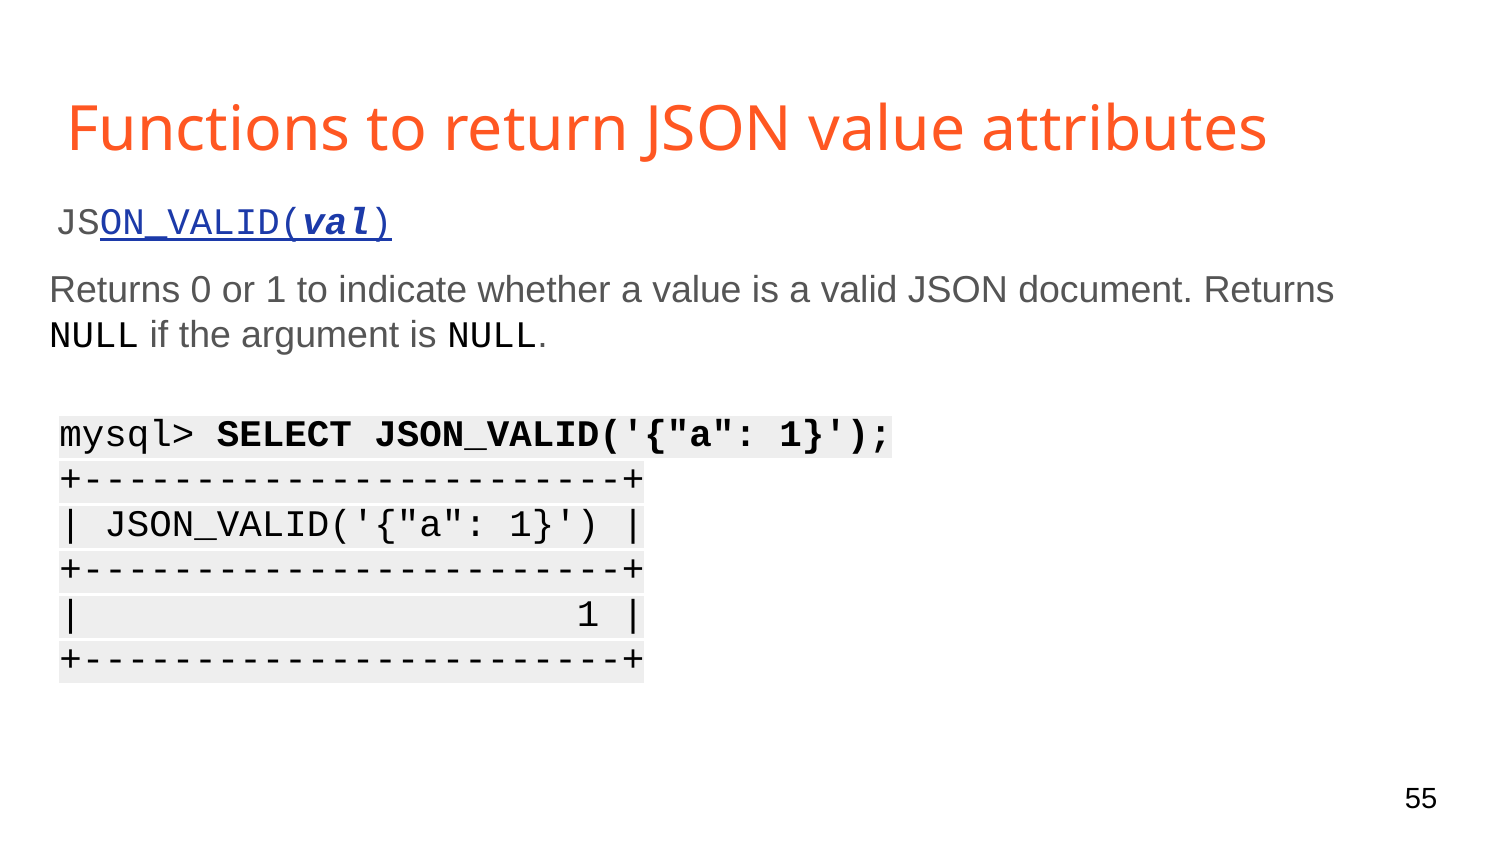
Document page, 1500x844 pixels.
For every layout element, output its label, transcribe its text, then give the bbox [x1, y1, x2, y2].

title Functions to return JSON value attributes [51, 72, 1483, 167]
slide_number ‹#› [1389, 764, 1480, 830]
list JSON_VALID(val) Returns 0 or 1 to indicate whether a value is a valid JSON document. Returns NULL if the argument is NULL. mysql> SELECT JSON_VALID('{"a": 1}'); +------------------------+ | JSON_VALID('{"a": 1}') | +------------------------+ | 1 | +------------------------+ [34, 182, 1432, 743]
